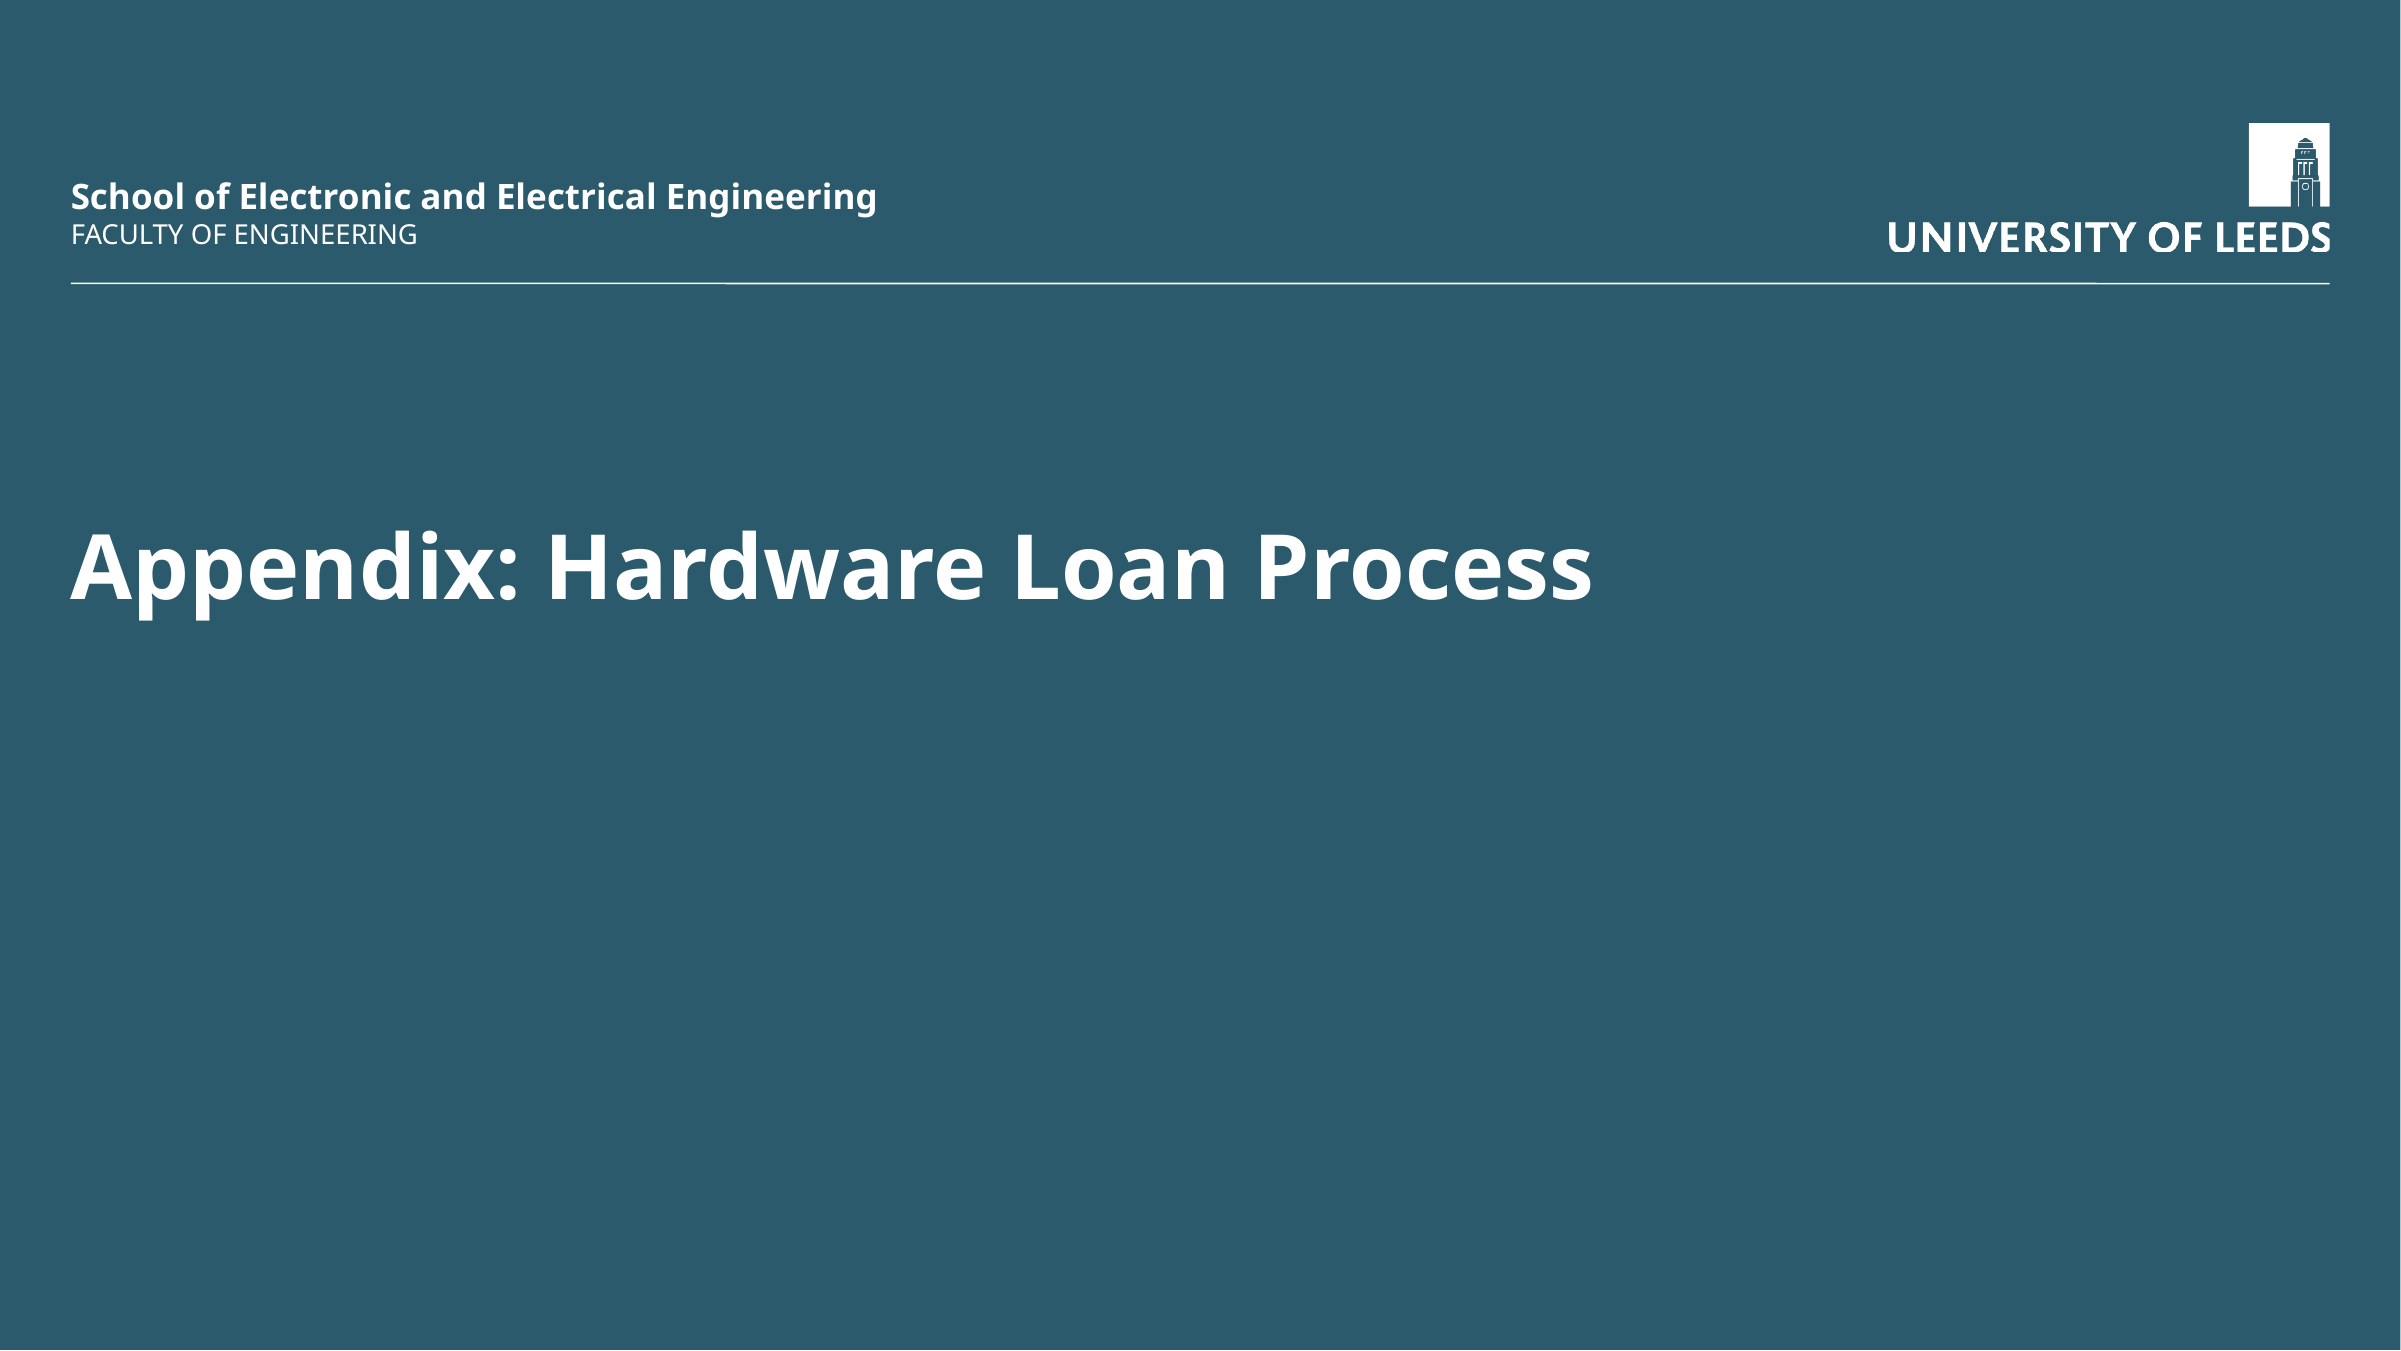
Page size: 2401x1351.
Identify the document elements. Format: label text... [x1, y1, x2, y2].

title Appendix: Hardware Loan Process [70, 439, 2330, 618]
